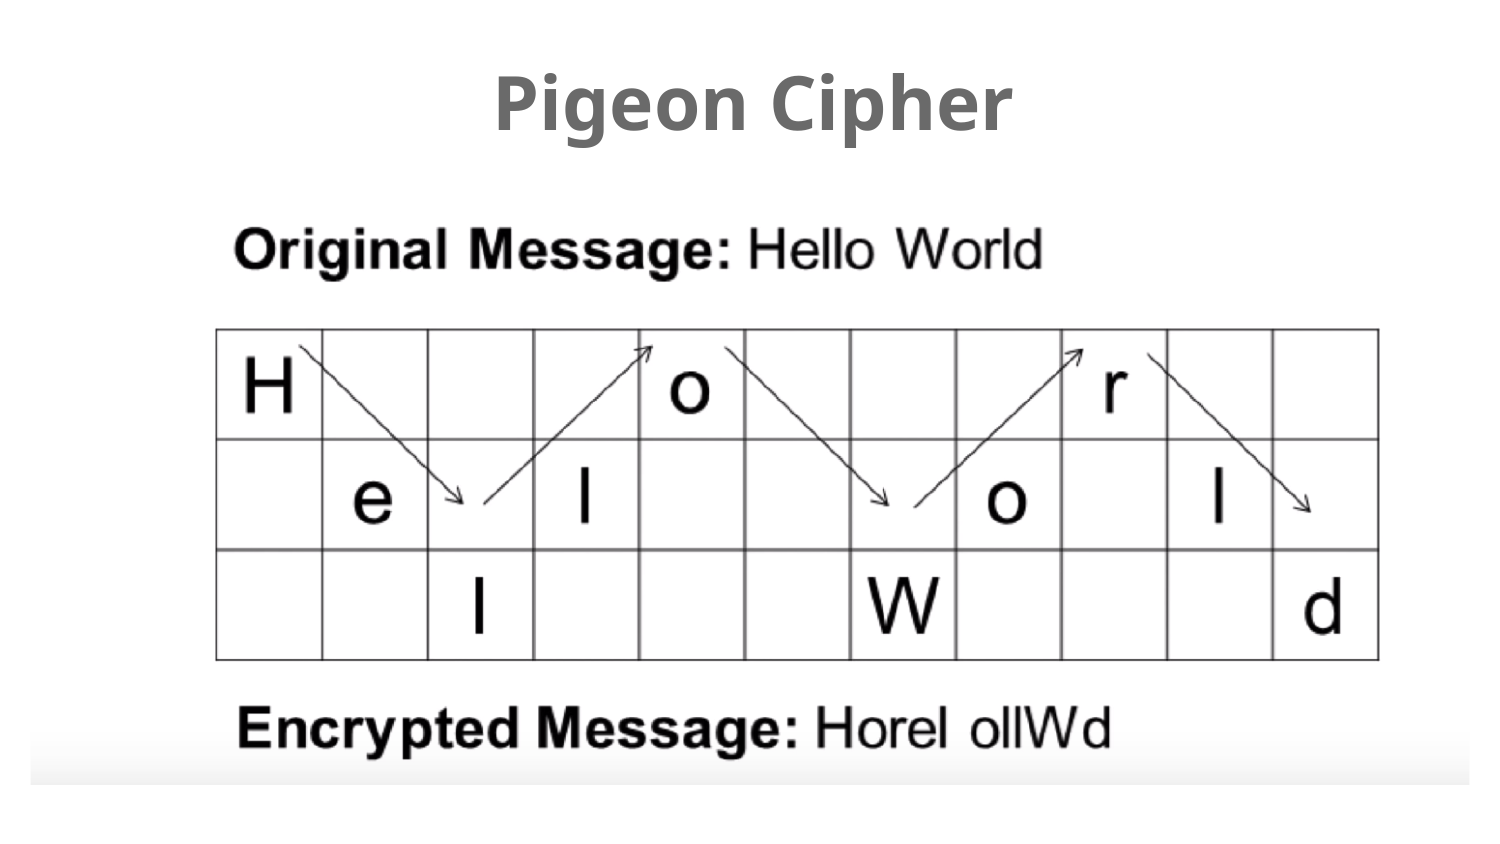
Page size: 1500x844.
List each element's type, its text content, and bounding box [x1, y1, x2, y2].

subtitle Pigeon Cipher [201, 27, 1307, 158]
picture [30, 186, 1470, 785]
